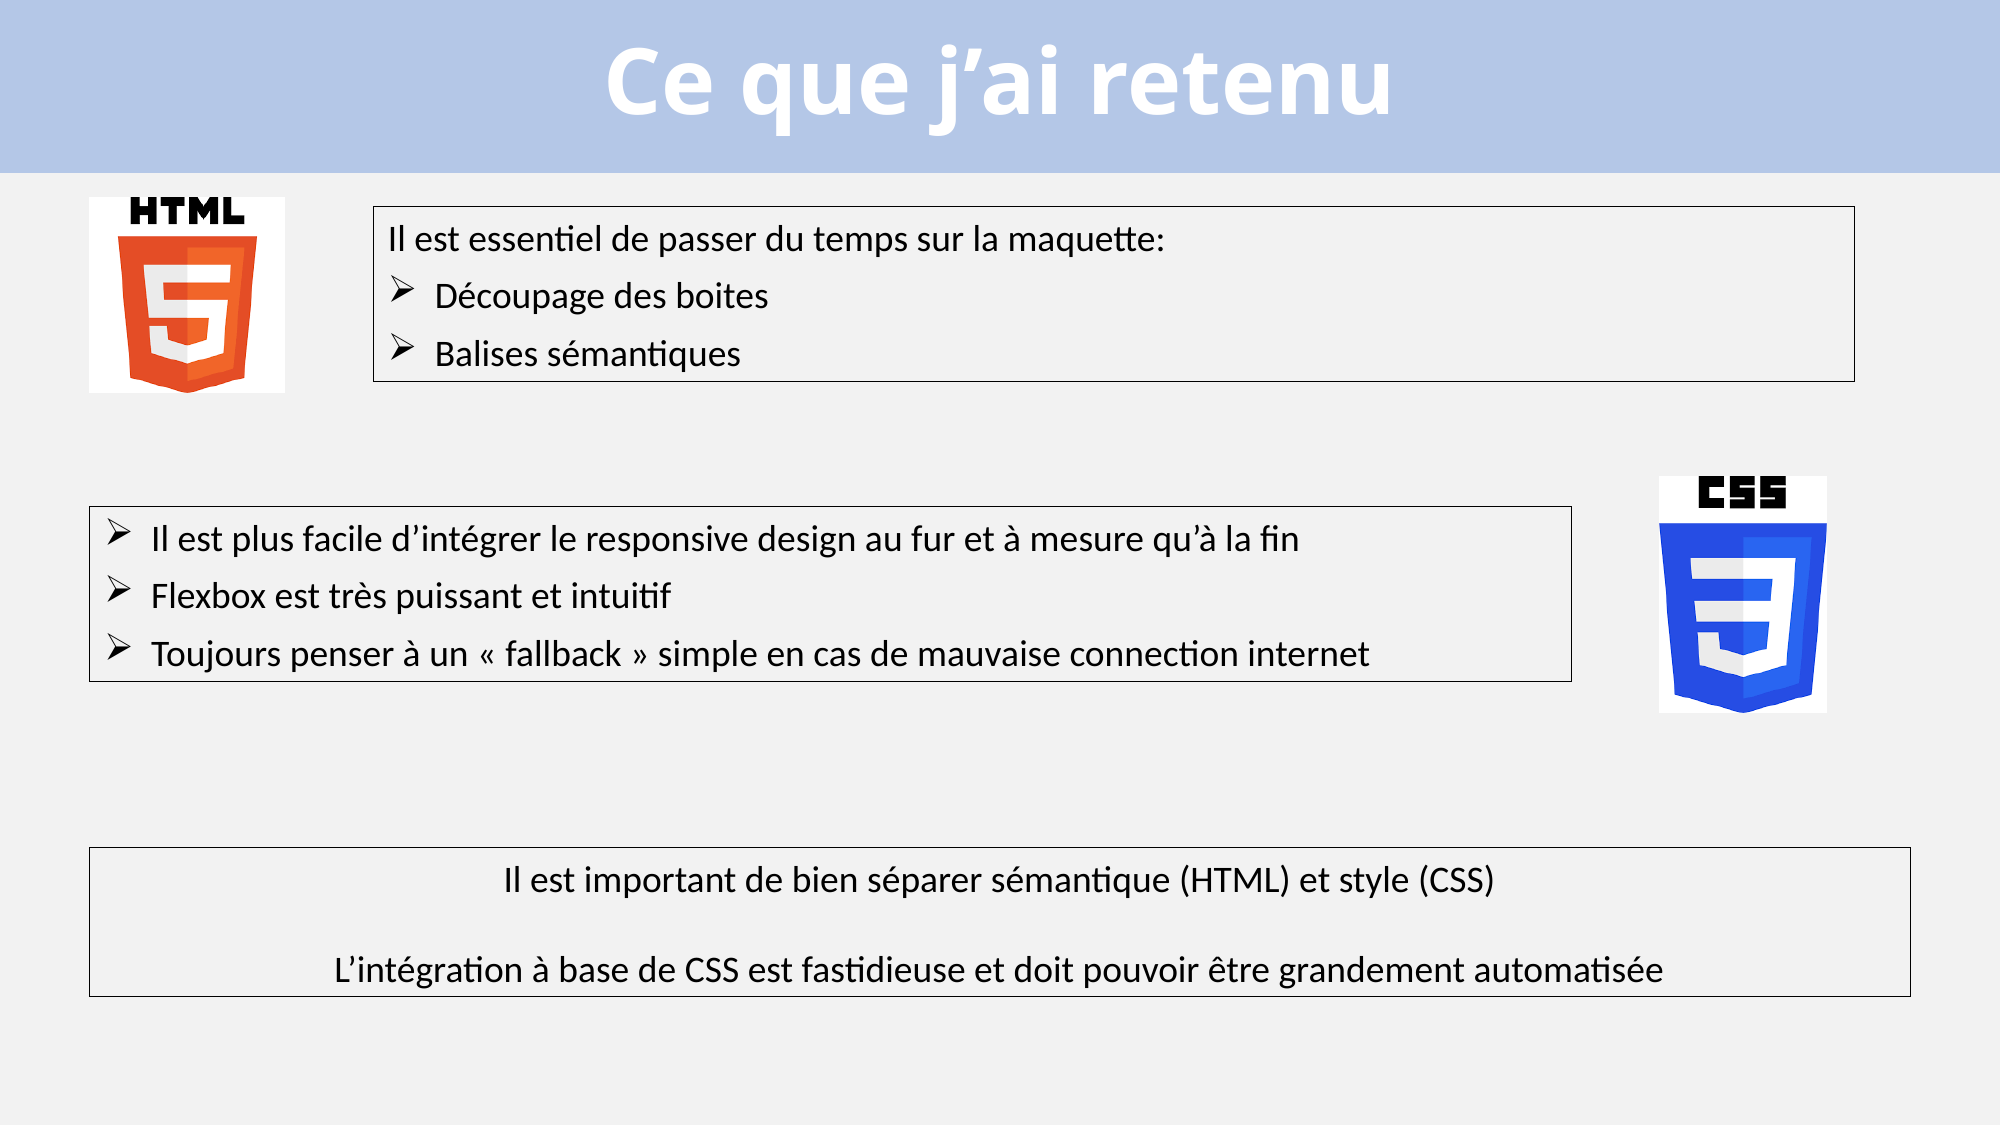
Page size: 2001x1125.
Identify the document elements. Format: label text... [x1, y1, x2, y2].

text_box Il est plus facile d’intégrer le responsive design au fur et à mesure qu’à la fin Flexbox est très puissant et intuitif Toujours penser à un « fallback » simple en cas de mauvaise connection internet [89, 506, 1572, 682]
text_box Il est essentiel de passer du temps sur la maquette: Découpage des boites Balises sémantiques [373, 206, 1855, 382]
picture [1659, 476, 1827, 713]
text_box Il est important de bien séparer sémantique (HTML) et style (CSS) L’intégration à base de CSS est fastidieuse et doit pouvoir être grandement automatisée [89, 847, 1911, 997]
title Ce que j’ai retenu [0, 0, 2000, 173]
picture [89, 197, 285, 393]
